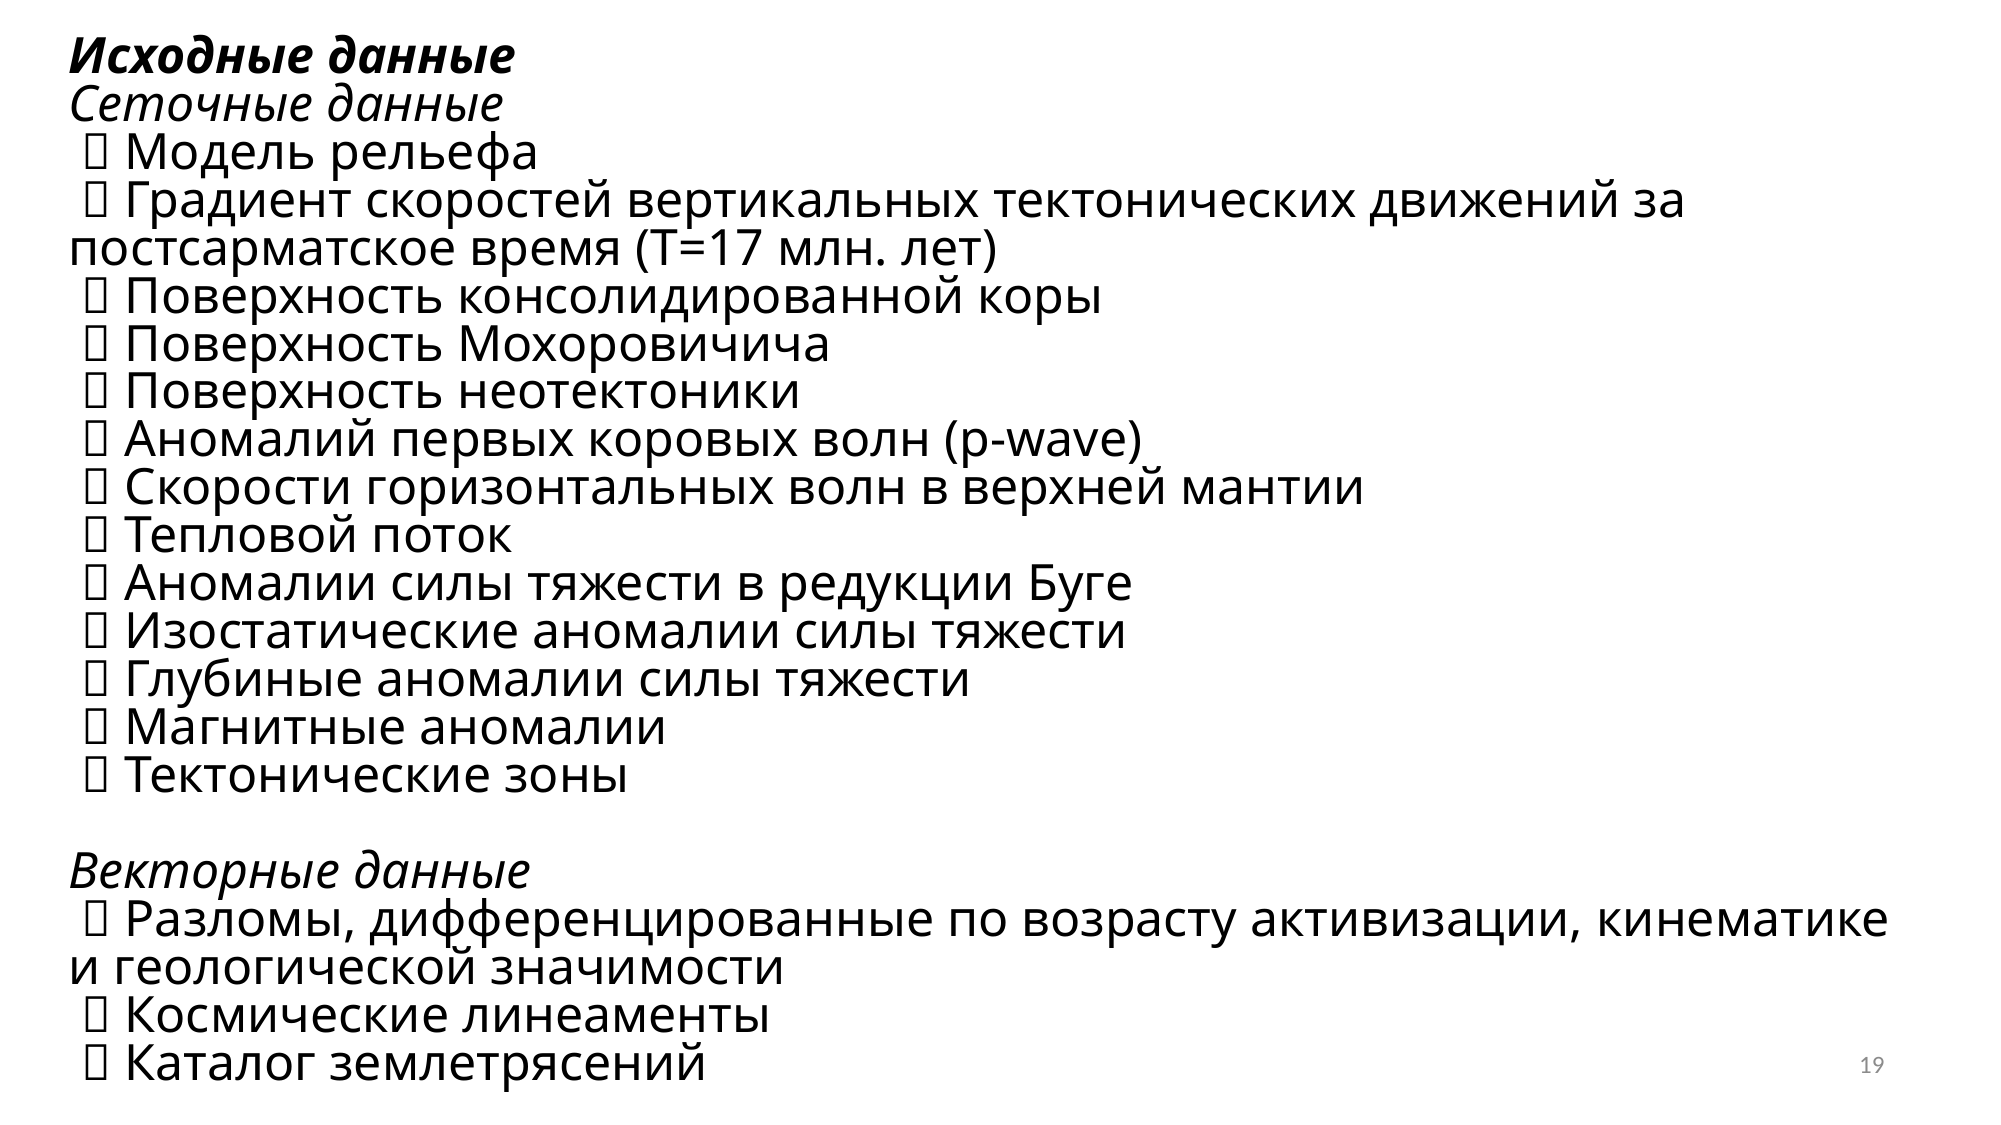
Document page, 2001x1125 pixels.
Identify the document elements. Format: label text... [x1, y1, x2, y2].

footer [683, 1024, 1317, 1103]
title Исходные данные Сеточные данные  Модель рельефа  Градиент скоростей вертикальных тектонических движений за постсарматское время (Т=17 млн. лет)  Поверхность консолидированной коры  Поверхность Мохоровичича  Поверхность неотектоники  Аномалий первых коровых волн (p-wave)  Скорости горизонтальных волн в верхней мантии  Тепловой поток  Аномалии силы тяжести в редукции Буге  Изостатические аномалии силы тяжести  Глубиные аномалии силы тяжести  Магнитные аномалии  Тектонические зоны Векторные данные  Разломы, дифференцированные по возрасту активизации, кинематике и геологической значимости  Космические линеаменты  Каталог землетрясений [53, 0, 1939, 1125]
